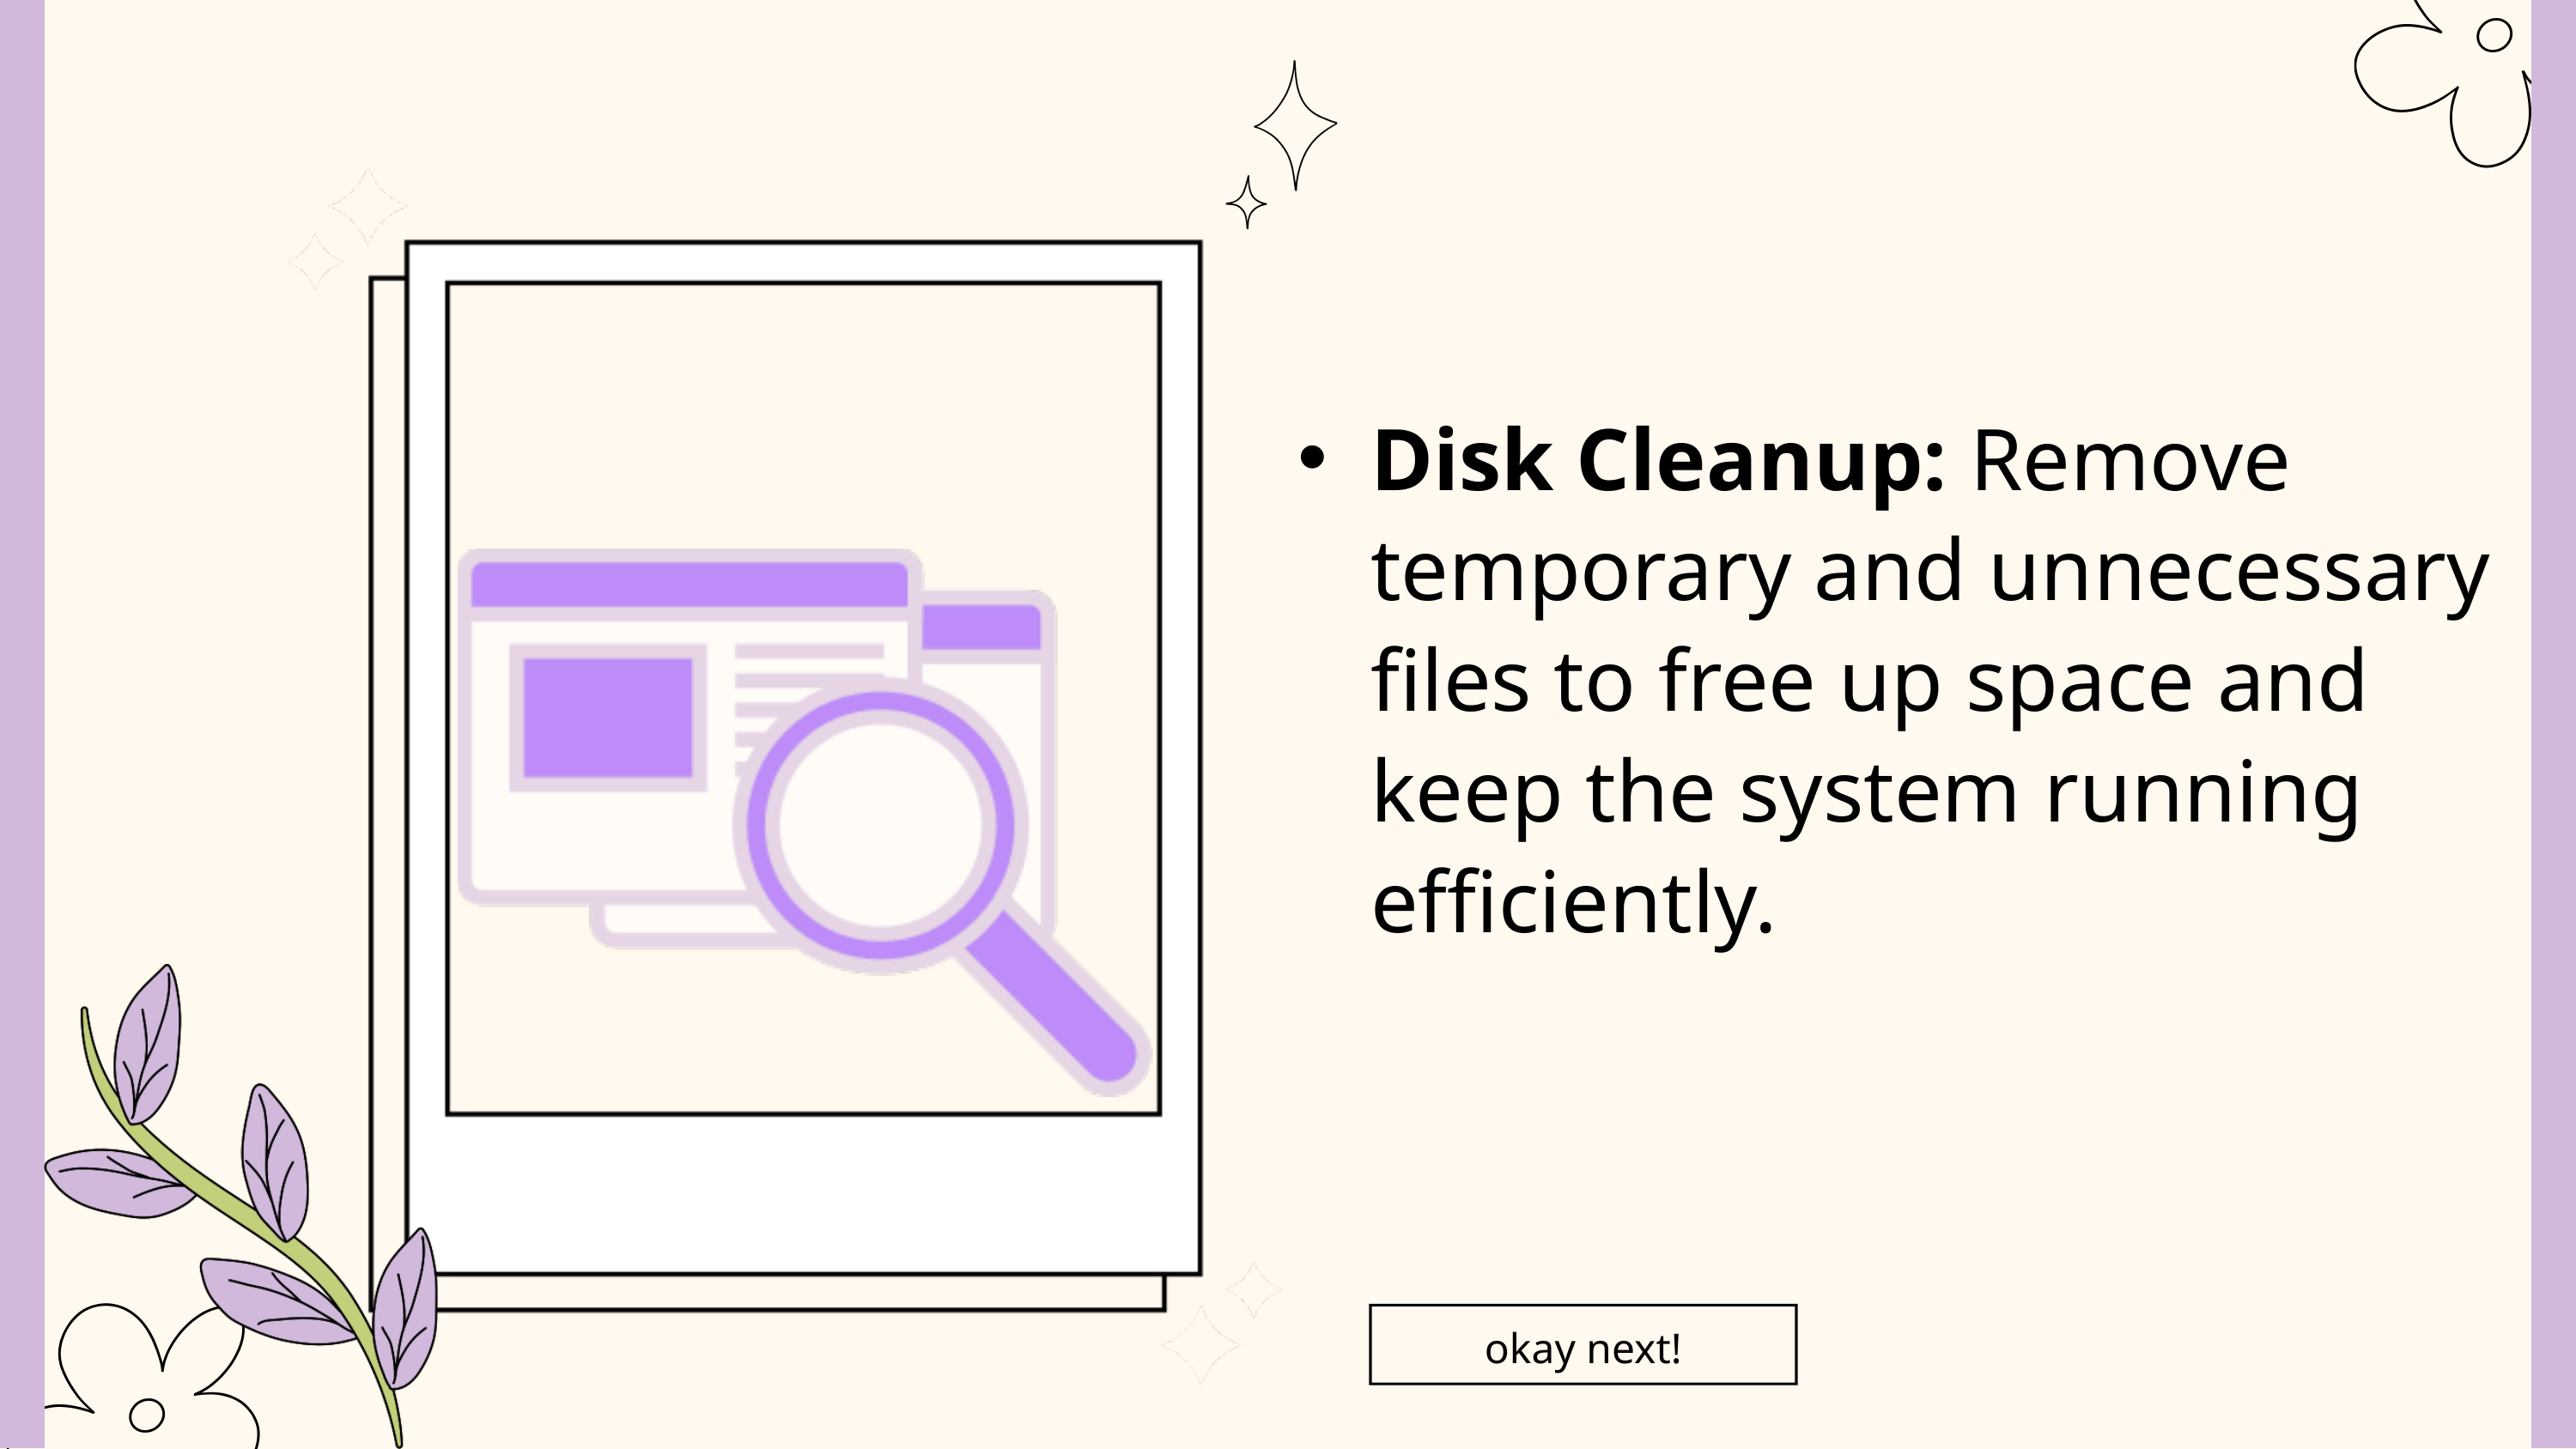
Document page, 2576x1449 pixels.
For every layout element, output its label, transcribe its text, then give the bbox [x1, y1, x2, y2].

text_box Disk Cleanup: Remove temporary and unnecessary files to free up space and keep the system running efficiently. [1225, 397, 2526, 949]
text_box [1225, 60, 1338, 229]
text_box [2531, 0, 2576, 1449]
text_box [2354, 0, 2530, 168]
text_box [457, 549, 1157, 1097]
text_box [1369, 1303, 1798, 1385]
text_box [0, 0, 45, 1449]
text_box [288, 167, 1282, 1385]
text_box [50, 964, 438, 1449]
